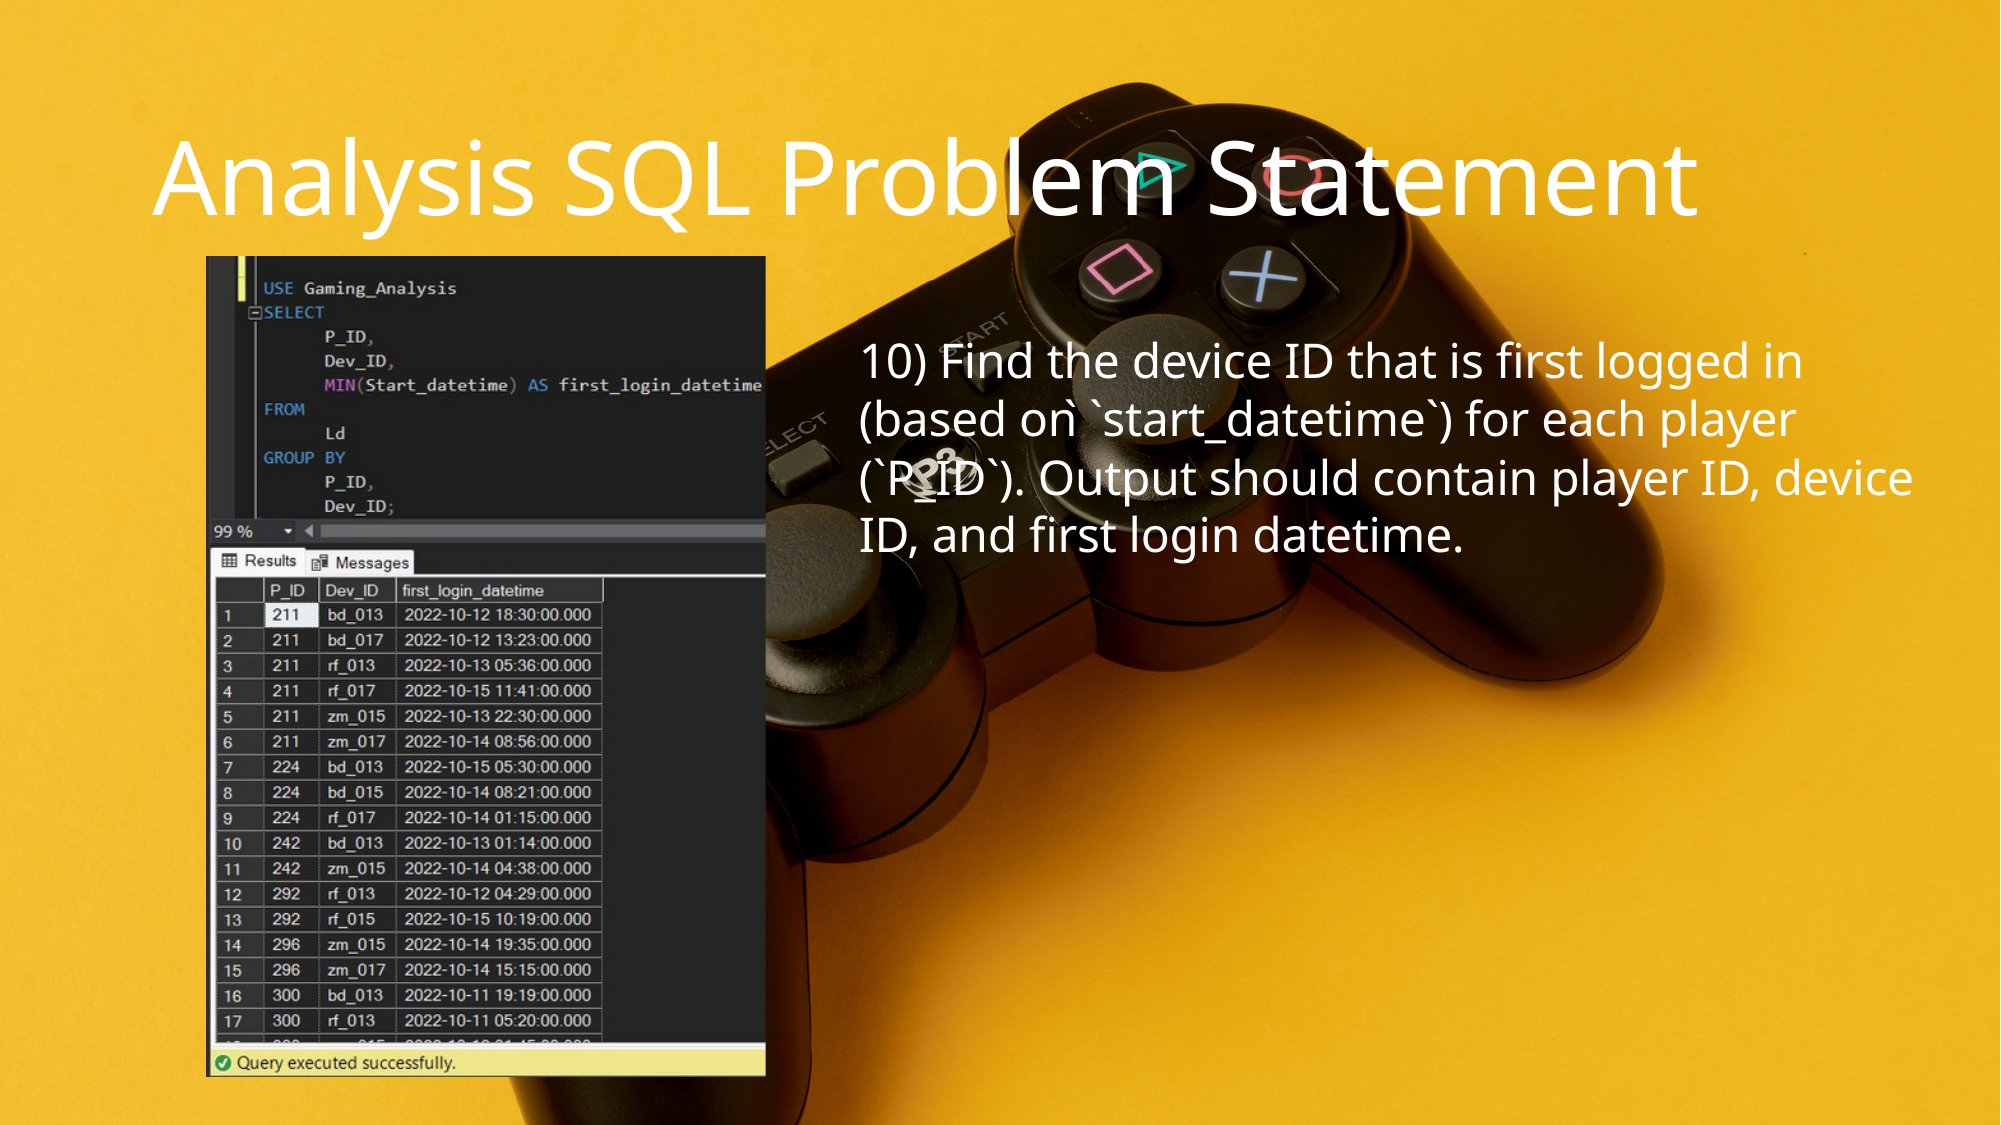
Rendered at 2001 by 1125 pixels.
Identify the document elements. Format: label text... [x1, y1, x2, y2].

text_box [206, 256, 766, 1077]
text_box Analysis SQL Problem Statement [152, 92, 1727, 237]
text_box 10) Find the device ID that is first logged in (based on ̀`start_datetime`) for each player (`P_ID`). Output should contain player ID, device ID, and first login datetime. [858, 330, 1935, 563]
text_box [0, 0, 2000, 1125]
